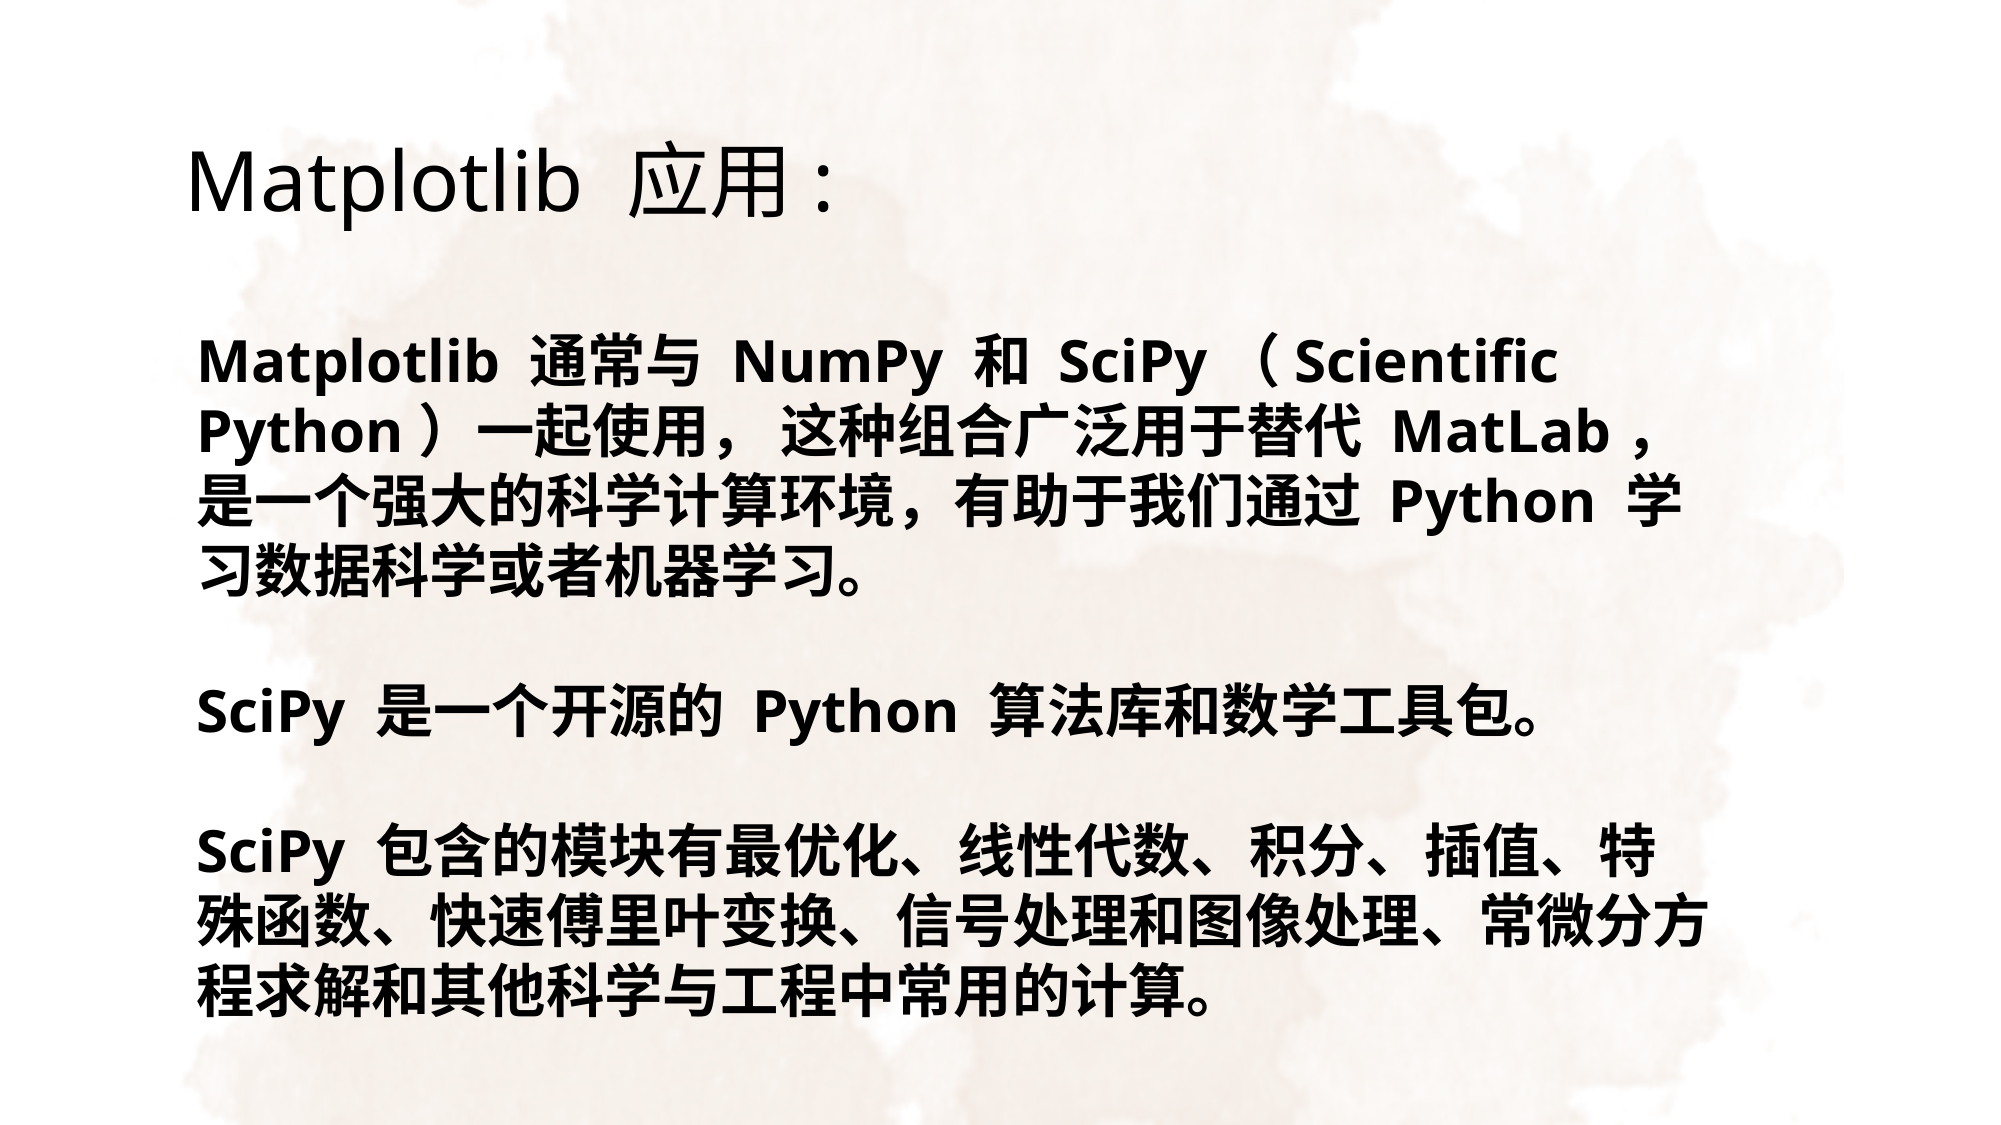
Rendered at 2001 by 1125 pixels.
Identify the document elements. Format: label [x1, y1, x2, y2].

picture [149, 0, 1845, 1125]
